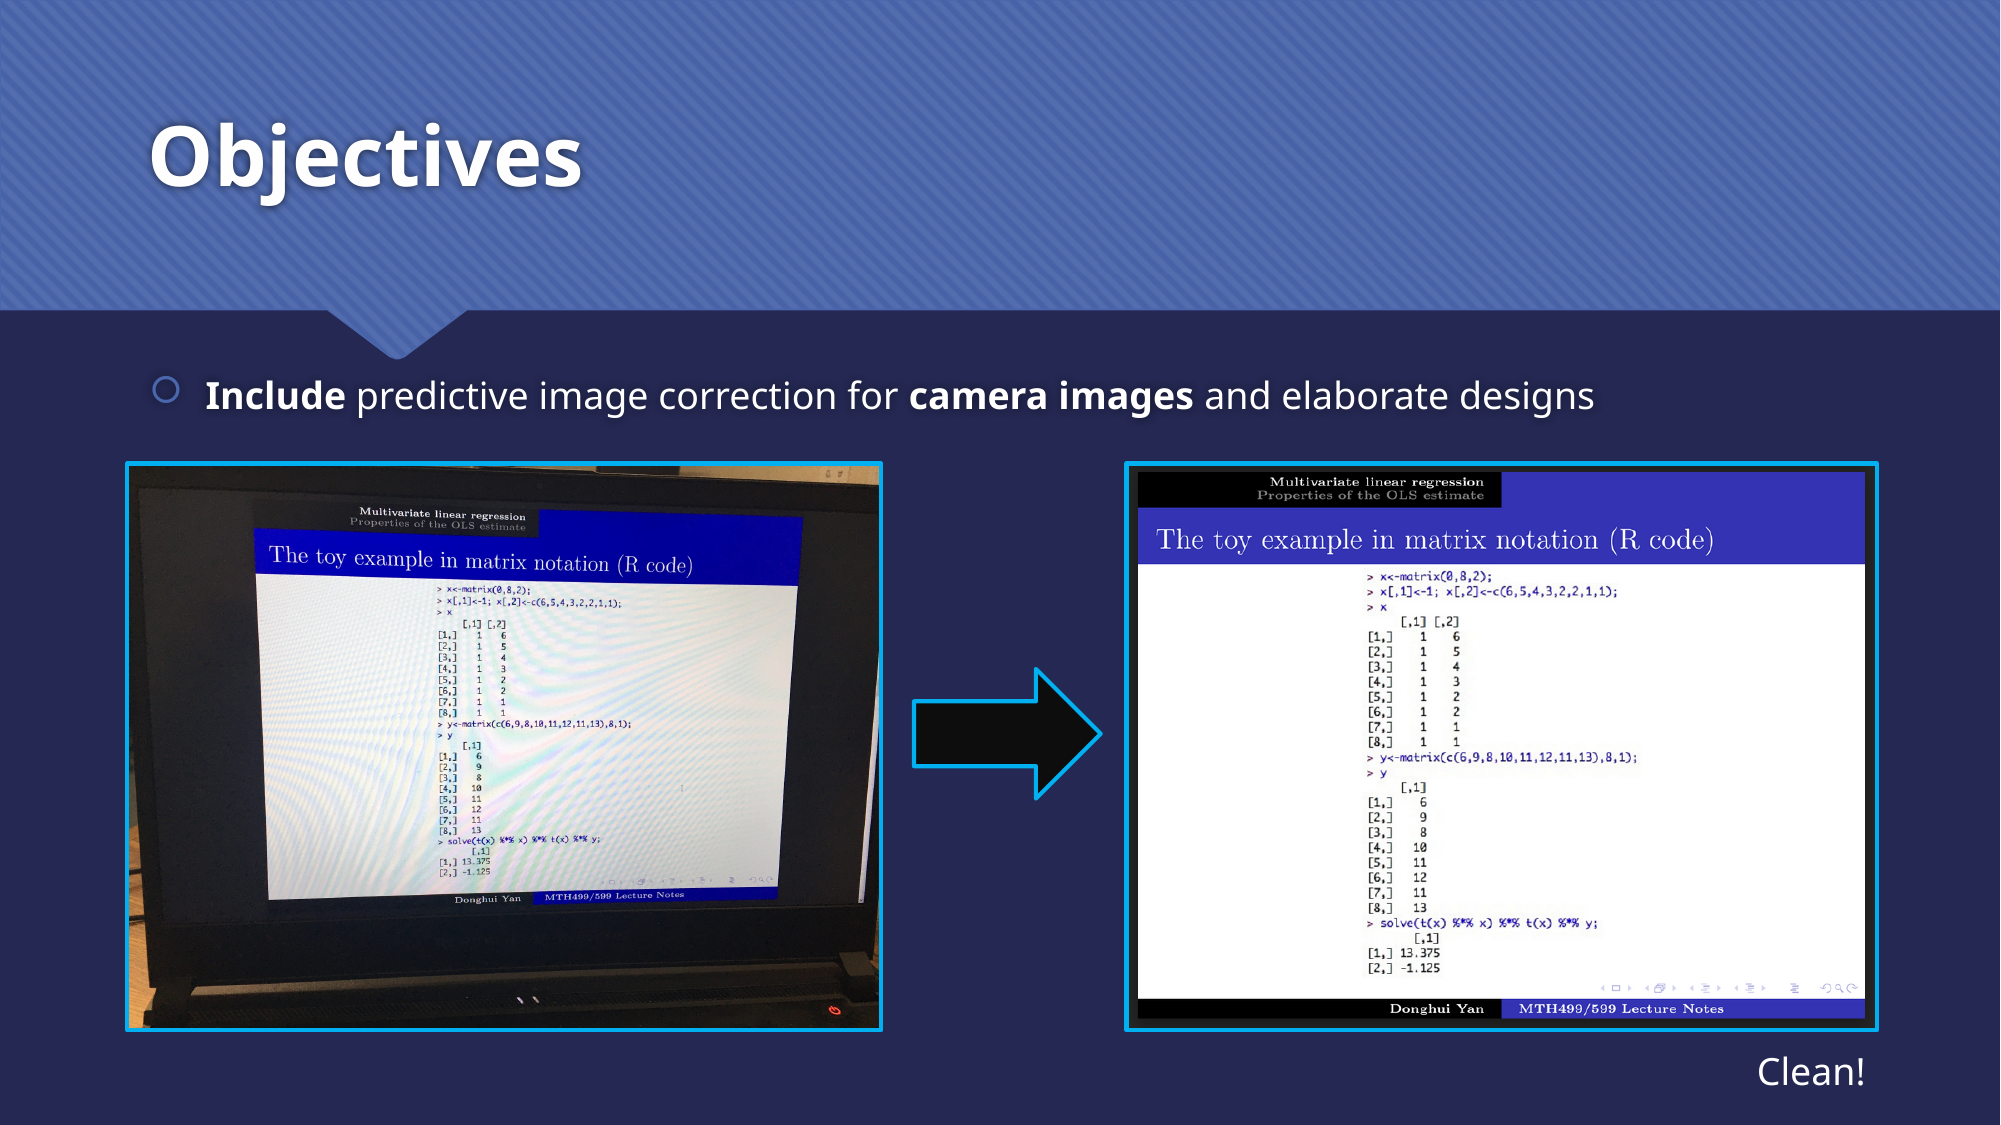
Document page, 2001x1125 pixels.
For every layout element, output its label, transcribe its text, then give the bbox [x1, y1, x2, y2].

picture [130, 467, 878, 1027]
title Objectives [132, 73, 1868, 233]
text_box [912, 667, 1102, 800]
list Include predictive image correction for camera images and elaborate designs [134, 364, 1866, 1104]
picture [1130, 467, 1874, 1027]
text_box Clean! [1742, 1040, 1911, 1100]
